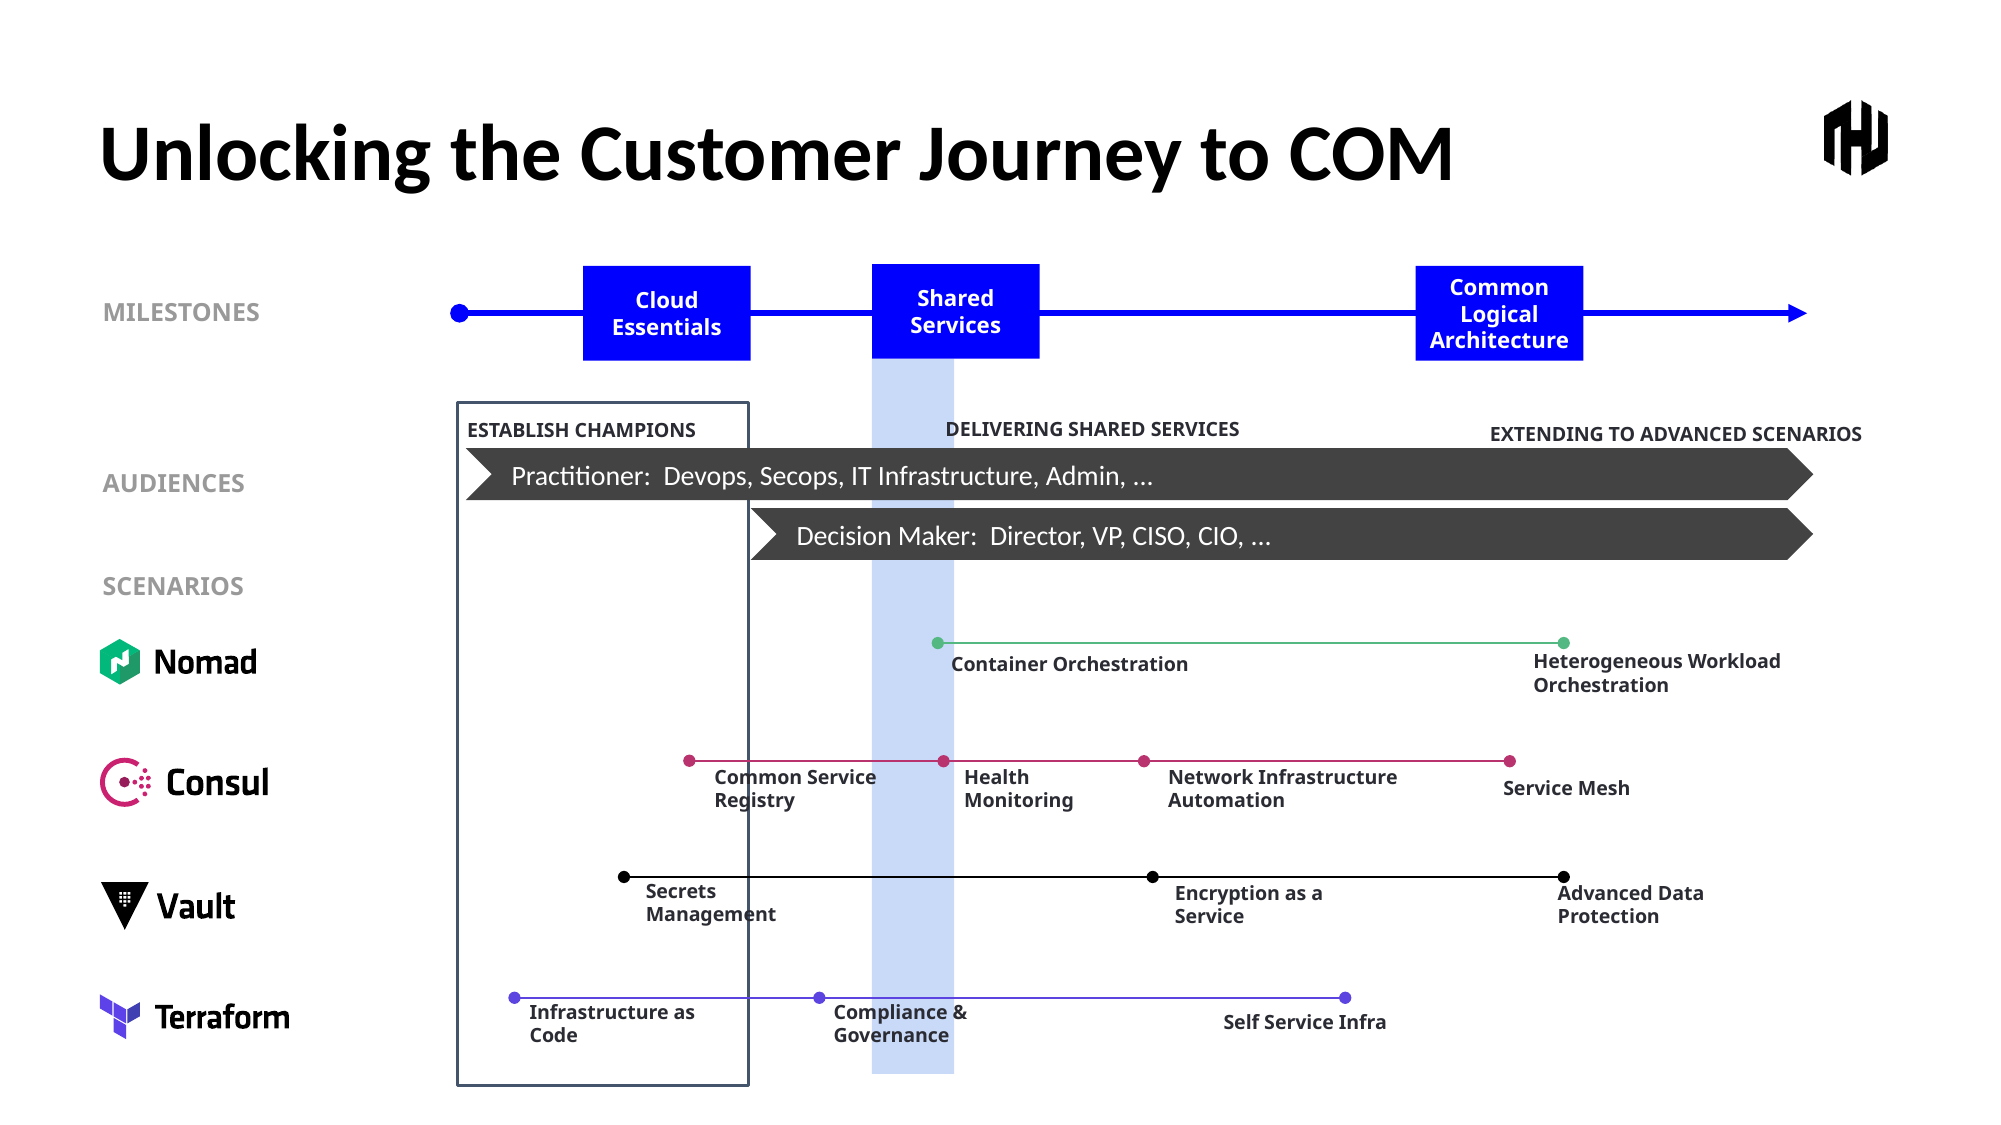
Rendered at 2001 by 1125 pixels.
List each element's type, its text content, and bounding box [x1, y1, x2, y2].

text_box Container Orchestration [943, 649, 1270, 679]
text_box Secrets Management [638, 887, 851, 918]
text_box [99, 757, 268, 807]
text_box Health Monitoring [956, 773, 1107, 803]
text_box Cloud Essentials [583, 314, 751, 361]
text_box Service Mesh [1495, 773, 1708, 803]
text_box Encryption as a Service [1167, 889, 1380, 920]
text_box EXTENDING TO ADVANCED SCENARIOS [1482, 418, 1912, 449]
text_box Common Logical Architecture [1415, 314, 1584, 361]
text_box [871, 1039, 955, 1074]
text_box Shared Services [872, 264, 1040, 313]
text_box Self Service Infra [1215, 1007, 1428, 1037]
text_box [101, 882, 236, 930]
text_box [871, 878, 955, 997]
text_box Practitioner: Devops, Secops, IT Infrastructure, Admin, ... [465, 448, 1814, 501]
text_box Decision Maker: Director, VP, CISO, CIO, ... [750, 508, 1814, 560]
text_box [871, 762, 955, 876]
text_box [871, 560, 955, 760]
text_box [457, 402, 749, 467]
text_box Advanced Data Protection [1550, 889, 1812, 920]
text_box AUDIENCES [95, 467, 490, 498]
text_box [457, 498, 749, 1086]
text_box Shared Services [872, 314, 1040, 359]
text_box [99, 994, 289, 1040]
list Unlocking the Customer Journey to COM [99, 99, 1932, 309]
text_box Cloud Essentials [583, 265, 751, 313]
picture [1824, 101, 1888, 169]
text_box [871, 501, 955, 508]
text_box MILESTONES [95, 296, 525, 327]
text_box Common Logical Architecture [1415, 265, 1584, 313]
text_box DELIVERING SHARED SERVICES [937, 413, 1368, 444]
text_box Compliance & Governance [825, 1008, 1087, 1039]
text_box ESTABLISH CHAMPIONS [459, 415, 889, 445]
text_box Common Service Registry [706, 773, 919, 803]
text_box Heterogeneous Workload Orchestration [1525, 658, 1862, 688]
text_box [99, 638, 256, 685]
text_box Infrastructure as Code [522, 1008, 735, 1039]
text_box [871, 358, 955, 448]
text_box [871, 999, 955, 1008]
text_box Network Infrastructure Automation [1160, 773, 1495, 803]
text_box SCENARIOS [95, 571, 525, 601]
